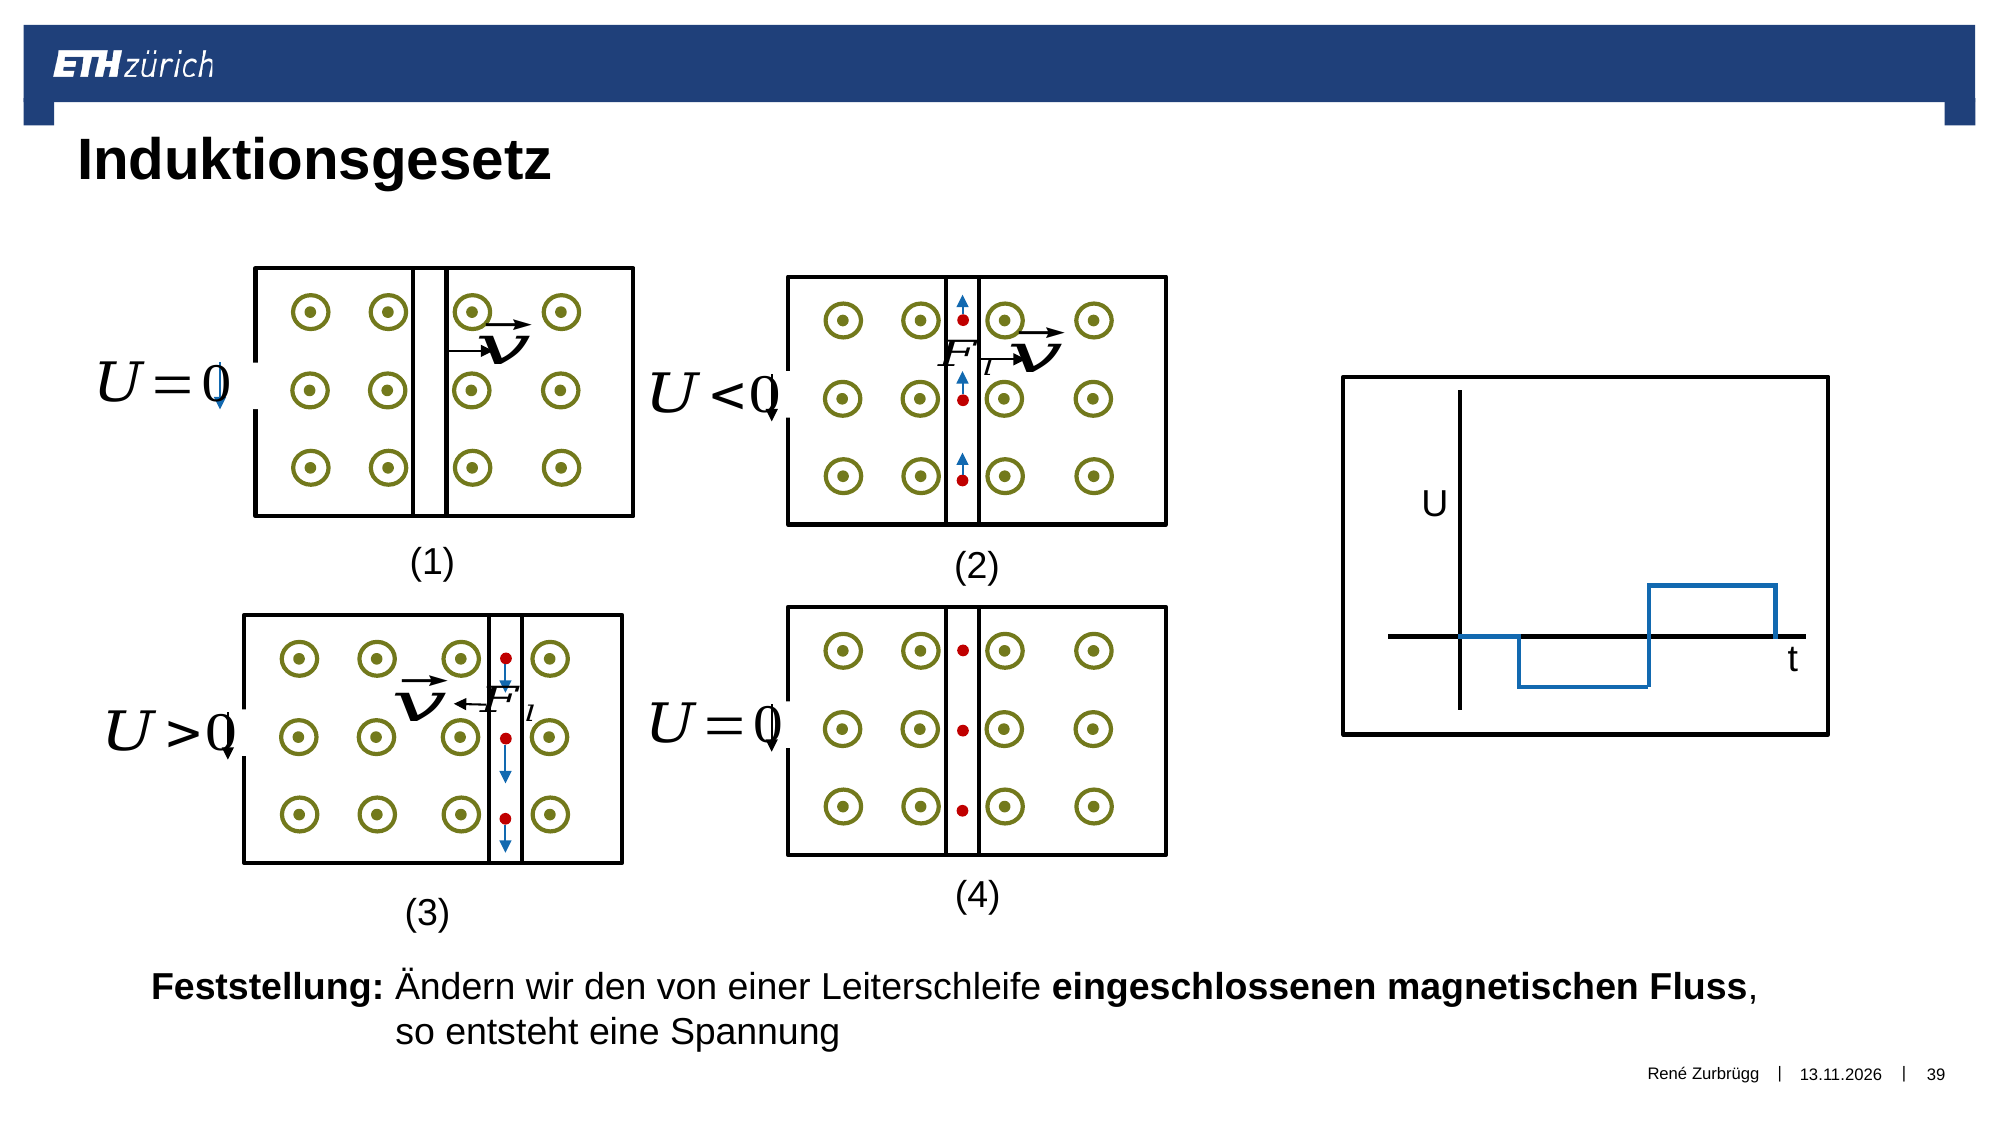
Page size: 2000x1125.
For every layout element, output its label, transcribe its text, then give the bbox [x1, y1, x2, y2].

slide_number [1790, 1034, 1892, 1112]
footer René Zurbrügg [999, 1060, 1760, 1111]
text_box (1) [394, 529, 471, 589]
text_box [645, 606, 1167, 856]
text_box (3) [389, 880, 466, 941]
slide_number 39 [1906, 1034, 1966, 1112]
text_box (4) [940, 864, 1016, 923]
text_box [101, 614, 623, 864]
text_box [645, 276, 1167, 525]
text_box Feststellung: Ändern wir den von einer Leiterschleife eingeschlossenen magnetischen Fluss, so entsteht eine Spannung [136, 954, 1774, 1060]
title Induktionsgesetz [53, 103, 1947, 209]
text_box (2) [939, 533, 1015, 594]
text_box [1343, 376, 1829, 735]
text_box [93, 267, 634, 517]
